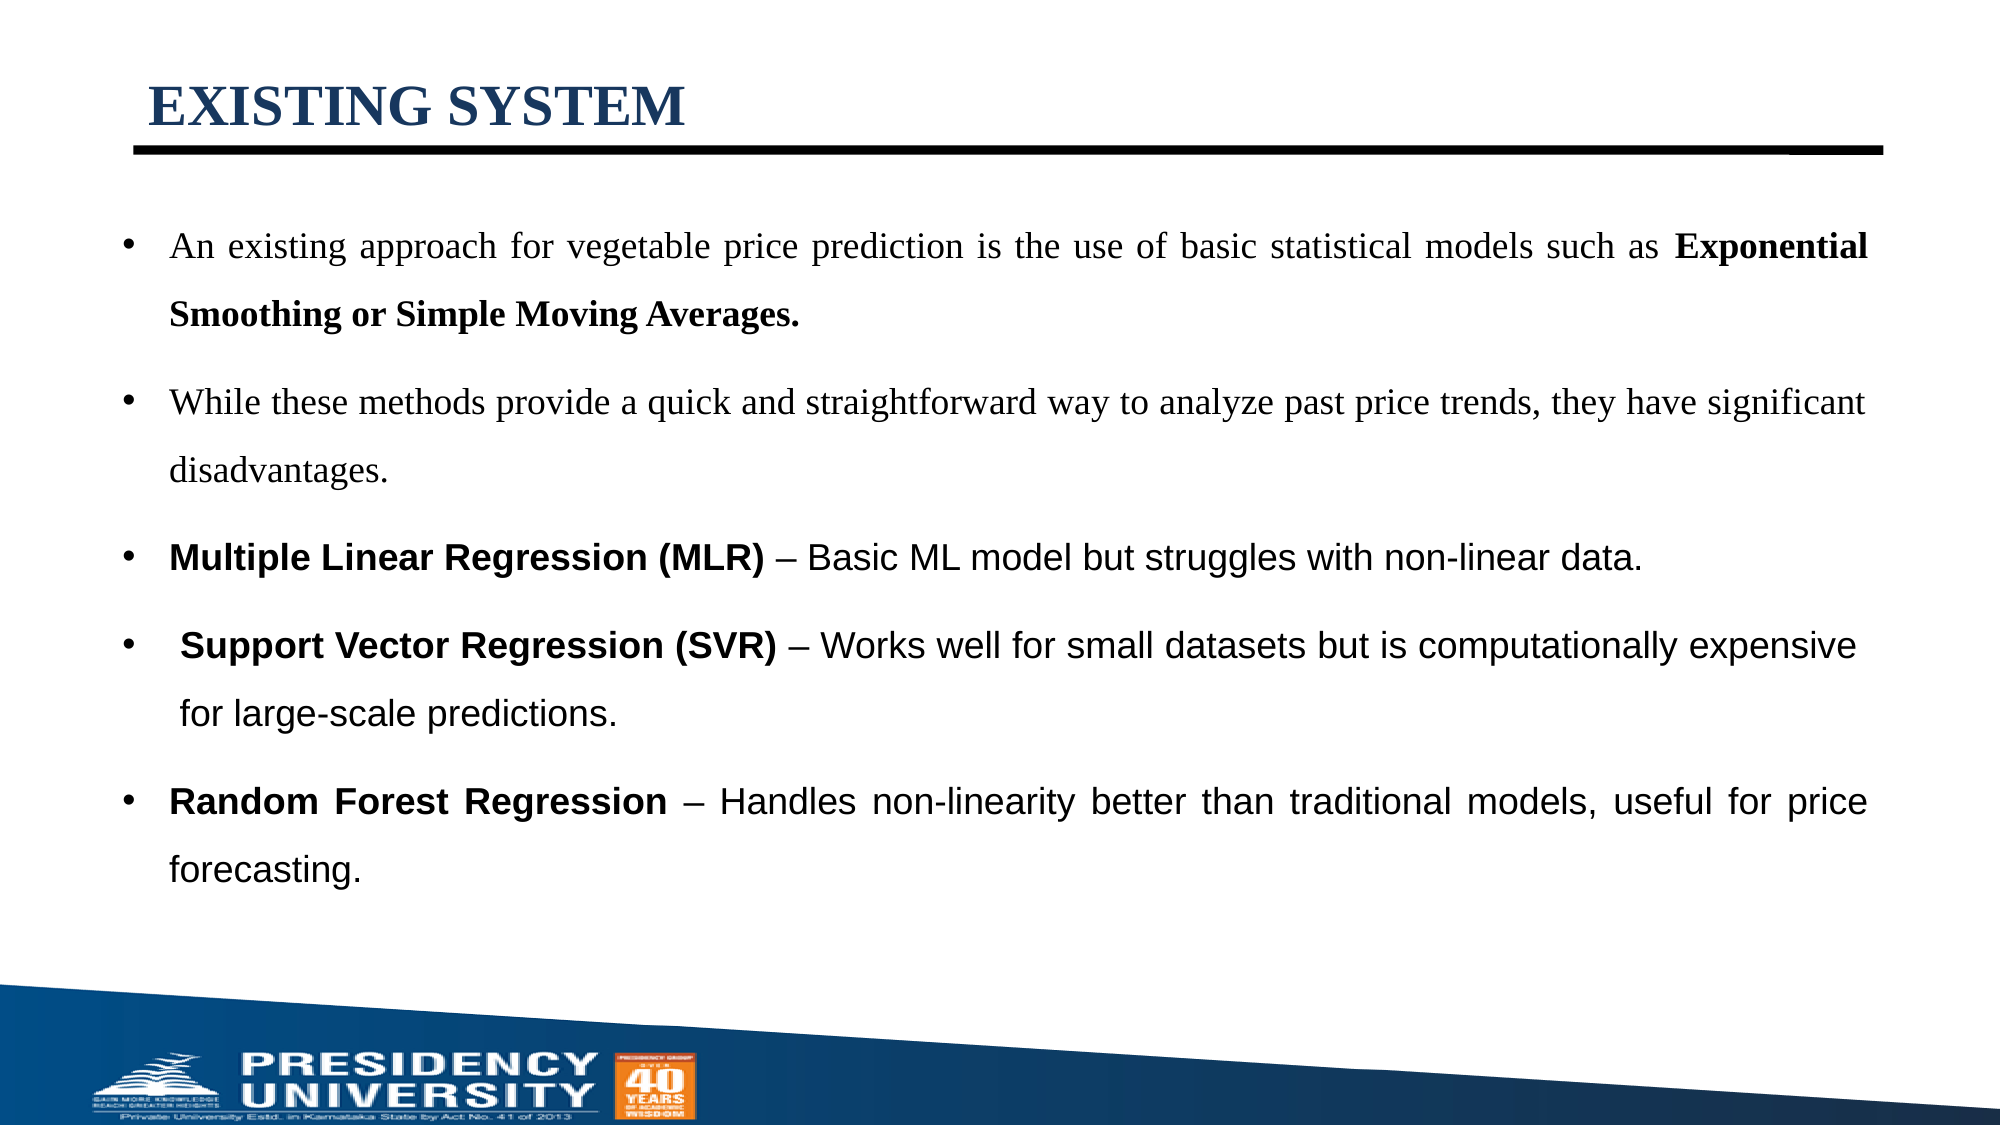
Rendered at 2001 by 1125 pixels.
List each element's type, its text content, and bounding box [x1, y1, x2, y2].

title EXISTING SYSTEM [133, 45, 1884, 125]
text_box An existing approach for vegetable price prediction is the use of basic statistical models such as Exponential Smoothing or Simple Moving Averages. While these methods provide a quick and straightforward way to analyze past price trends, they have significant disadvantages. Multiple Linear Regression (MLR) – Basic ML model but struggles with non-linear data. Support Vector Regression (SVR) – Works well for small datasets but is computationally expensive for large-scale predictions. Random Forest Regression – Handles non-linearity better than traditional models, useful for price forecasting. [107, 191, 1884, 897]
picture [0, 982, 2000, 1125]
